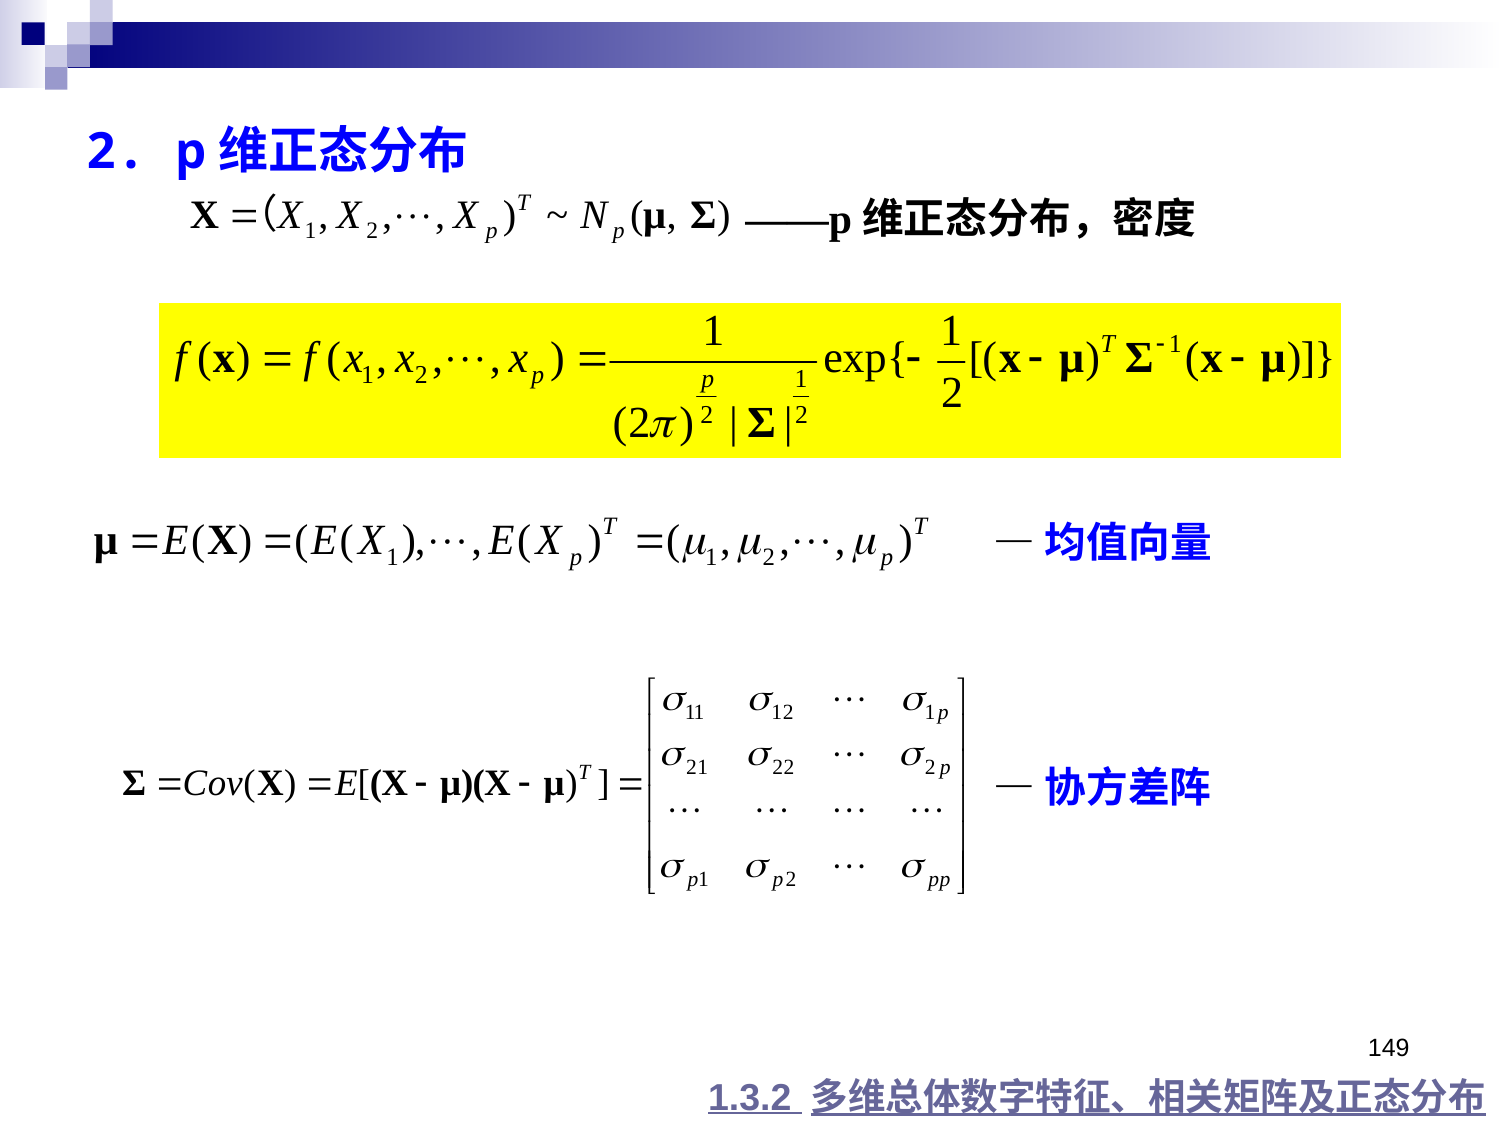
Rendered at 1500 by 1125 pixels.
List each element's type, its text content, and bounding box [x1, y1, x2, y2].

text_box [183, 184, 739, 252]
text_box 1.3.2 多维总体数字特征、相关矩阵及正态分布 [693, 1064, 1500, 1125]
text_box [115, 671, 979, 902]
text_box ——p维正态分布，密度 [739, 184, 1216, 250]
text_box —均值向量 [978, 507, 1286, 573]
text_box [159, 302, 1341, 458]
text_box —协方差阵 [979, 753, 1286, 819]
text_box 2. p维正态分布 [71, 110, 484, 186]
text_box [88, 507, 937, 580]
slide_number 149 [1074, 1024, 1426, 1064]
